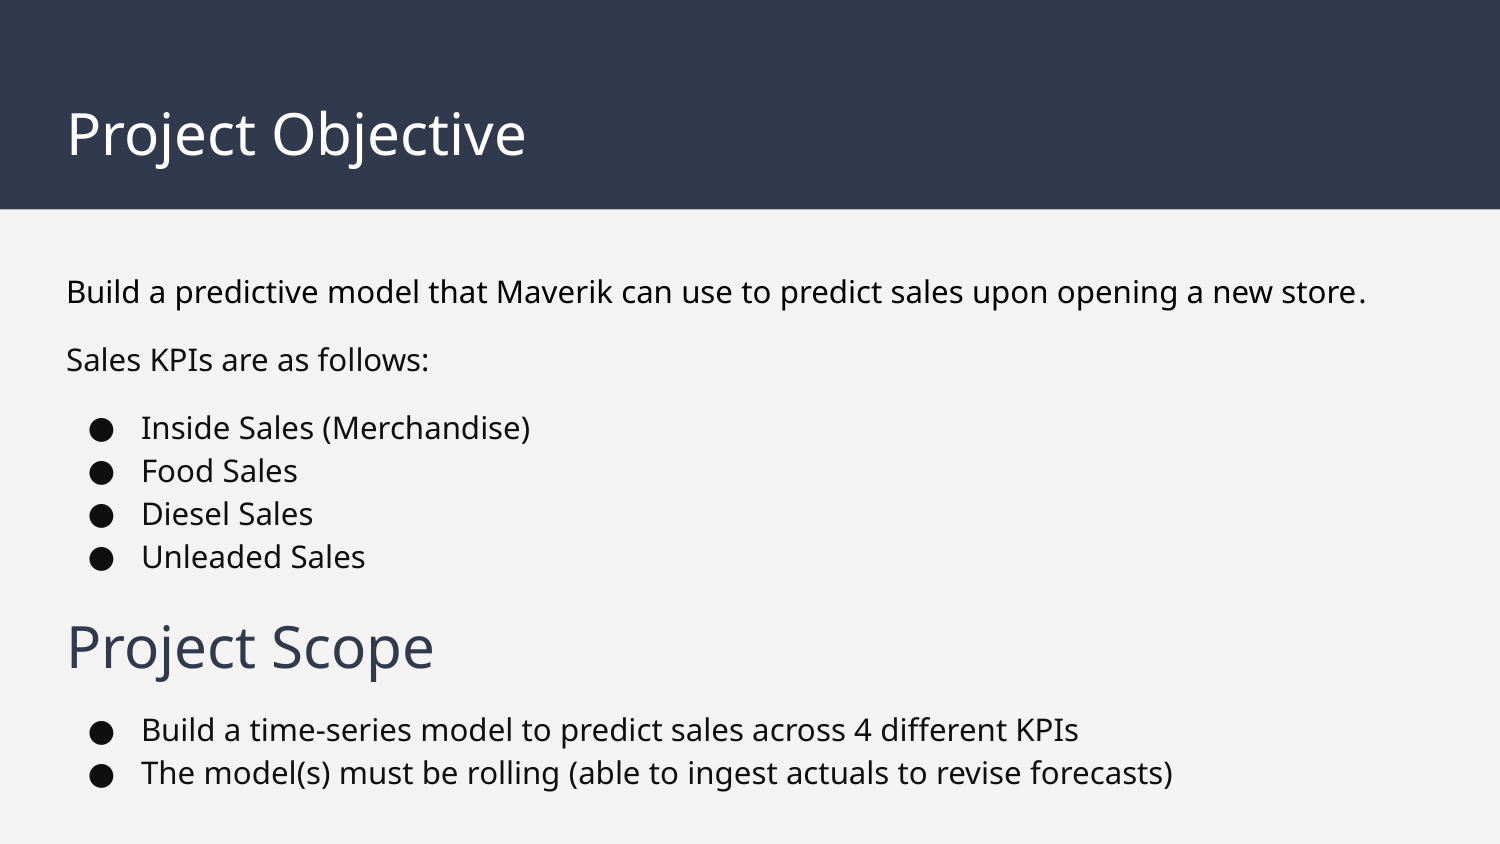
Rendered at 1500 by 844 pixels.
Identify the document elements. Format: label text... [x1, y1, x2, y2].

list Build a predictive model that Maverik can use to predict sales upon opening a new store. Sales KPIs are as follows: Inside Sales (Merchandise) Food Sales Diesel Sales Unleaded Sales Project Scope Build a time-series model to predict sales across 4 different KPIs The model(s) must be rolling (able to ingest actuals to revise forecasts) [51, 251, 1449, 844]
title Project Objective [51, 82, 1449, 185]
